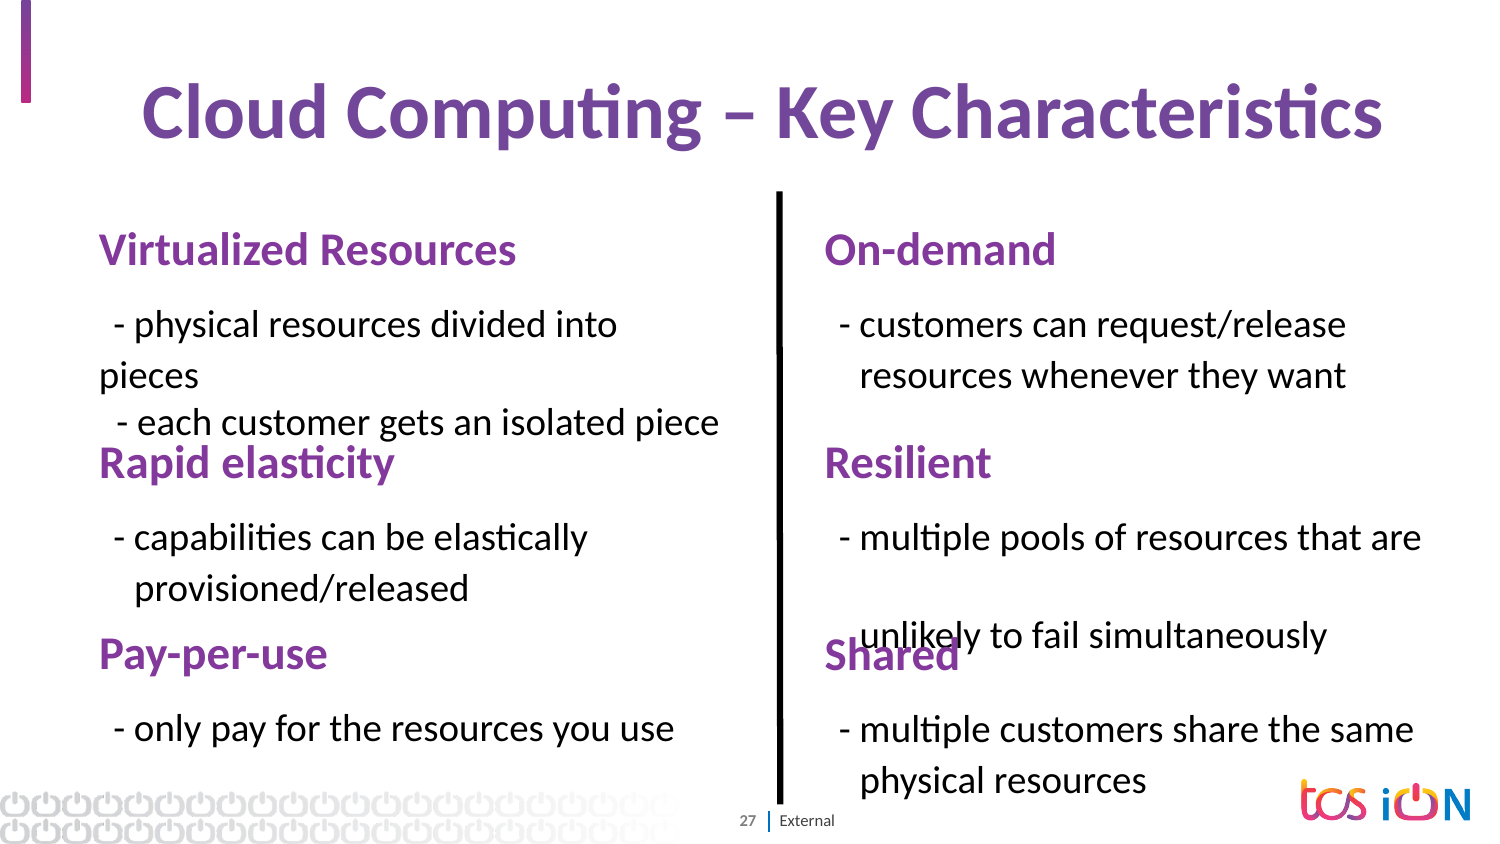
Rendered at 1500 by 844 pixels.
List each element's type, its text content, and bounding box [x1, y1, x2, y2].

title Cloud Computing – Key Characteristics [65, 25, 1463, 190]
text_box On-demand - customers can request/release resources whenever they want [809, 211, 1464, 404]
text_box Virtualized Resources - physical resources divided into pieces - each customer gets an isolated piece [84, 211, 739, 424]
picture [1295, 778, 1473, 827]
picture [0, 791, 803, 844]
text_box Shared - multiple customers share the same physical resources [809, 616, 1464, 809]
text_box Pay-per-use - only pay for the resources you use [84, 615, 769, 762]
text_box Resilient - multiple pools of resources that are unlikely to fail simultaneously [809, 424, 1464, 616]
text_box Rapid elasticity - capabilities can be elastically provisioned/released [84, 424, 769, 615]
